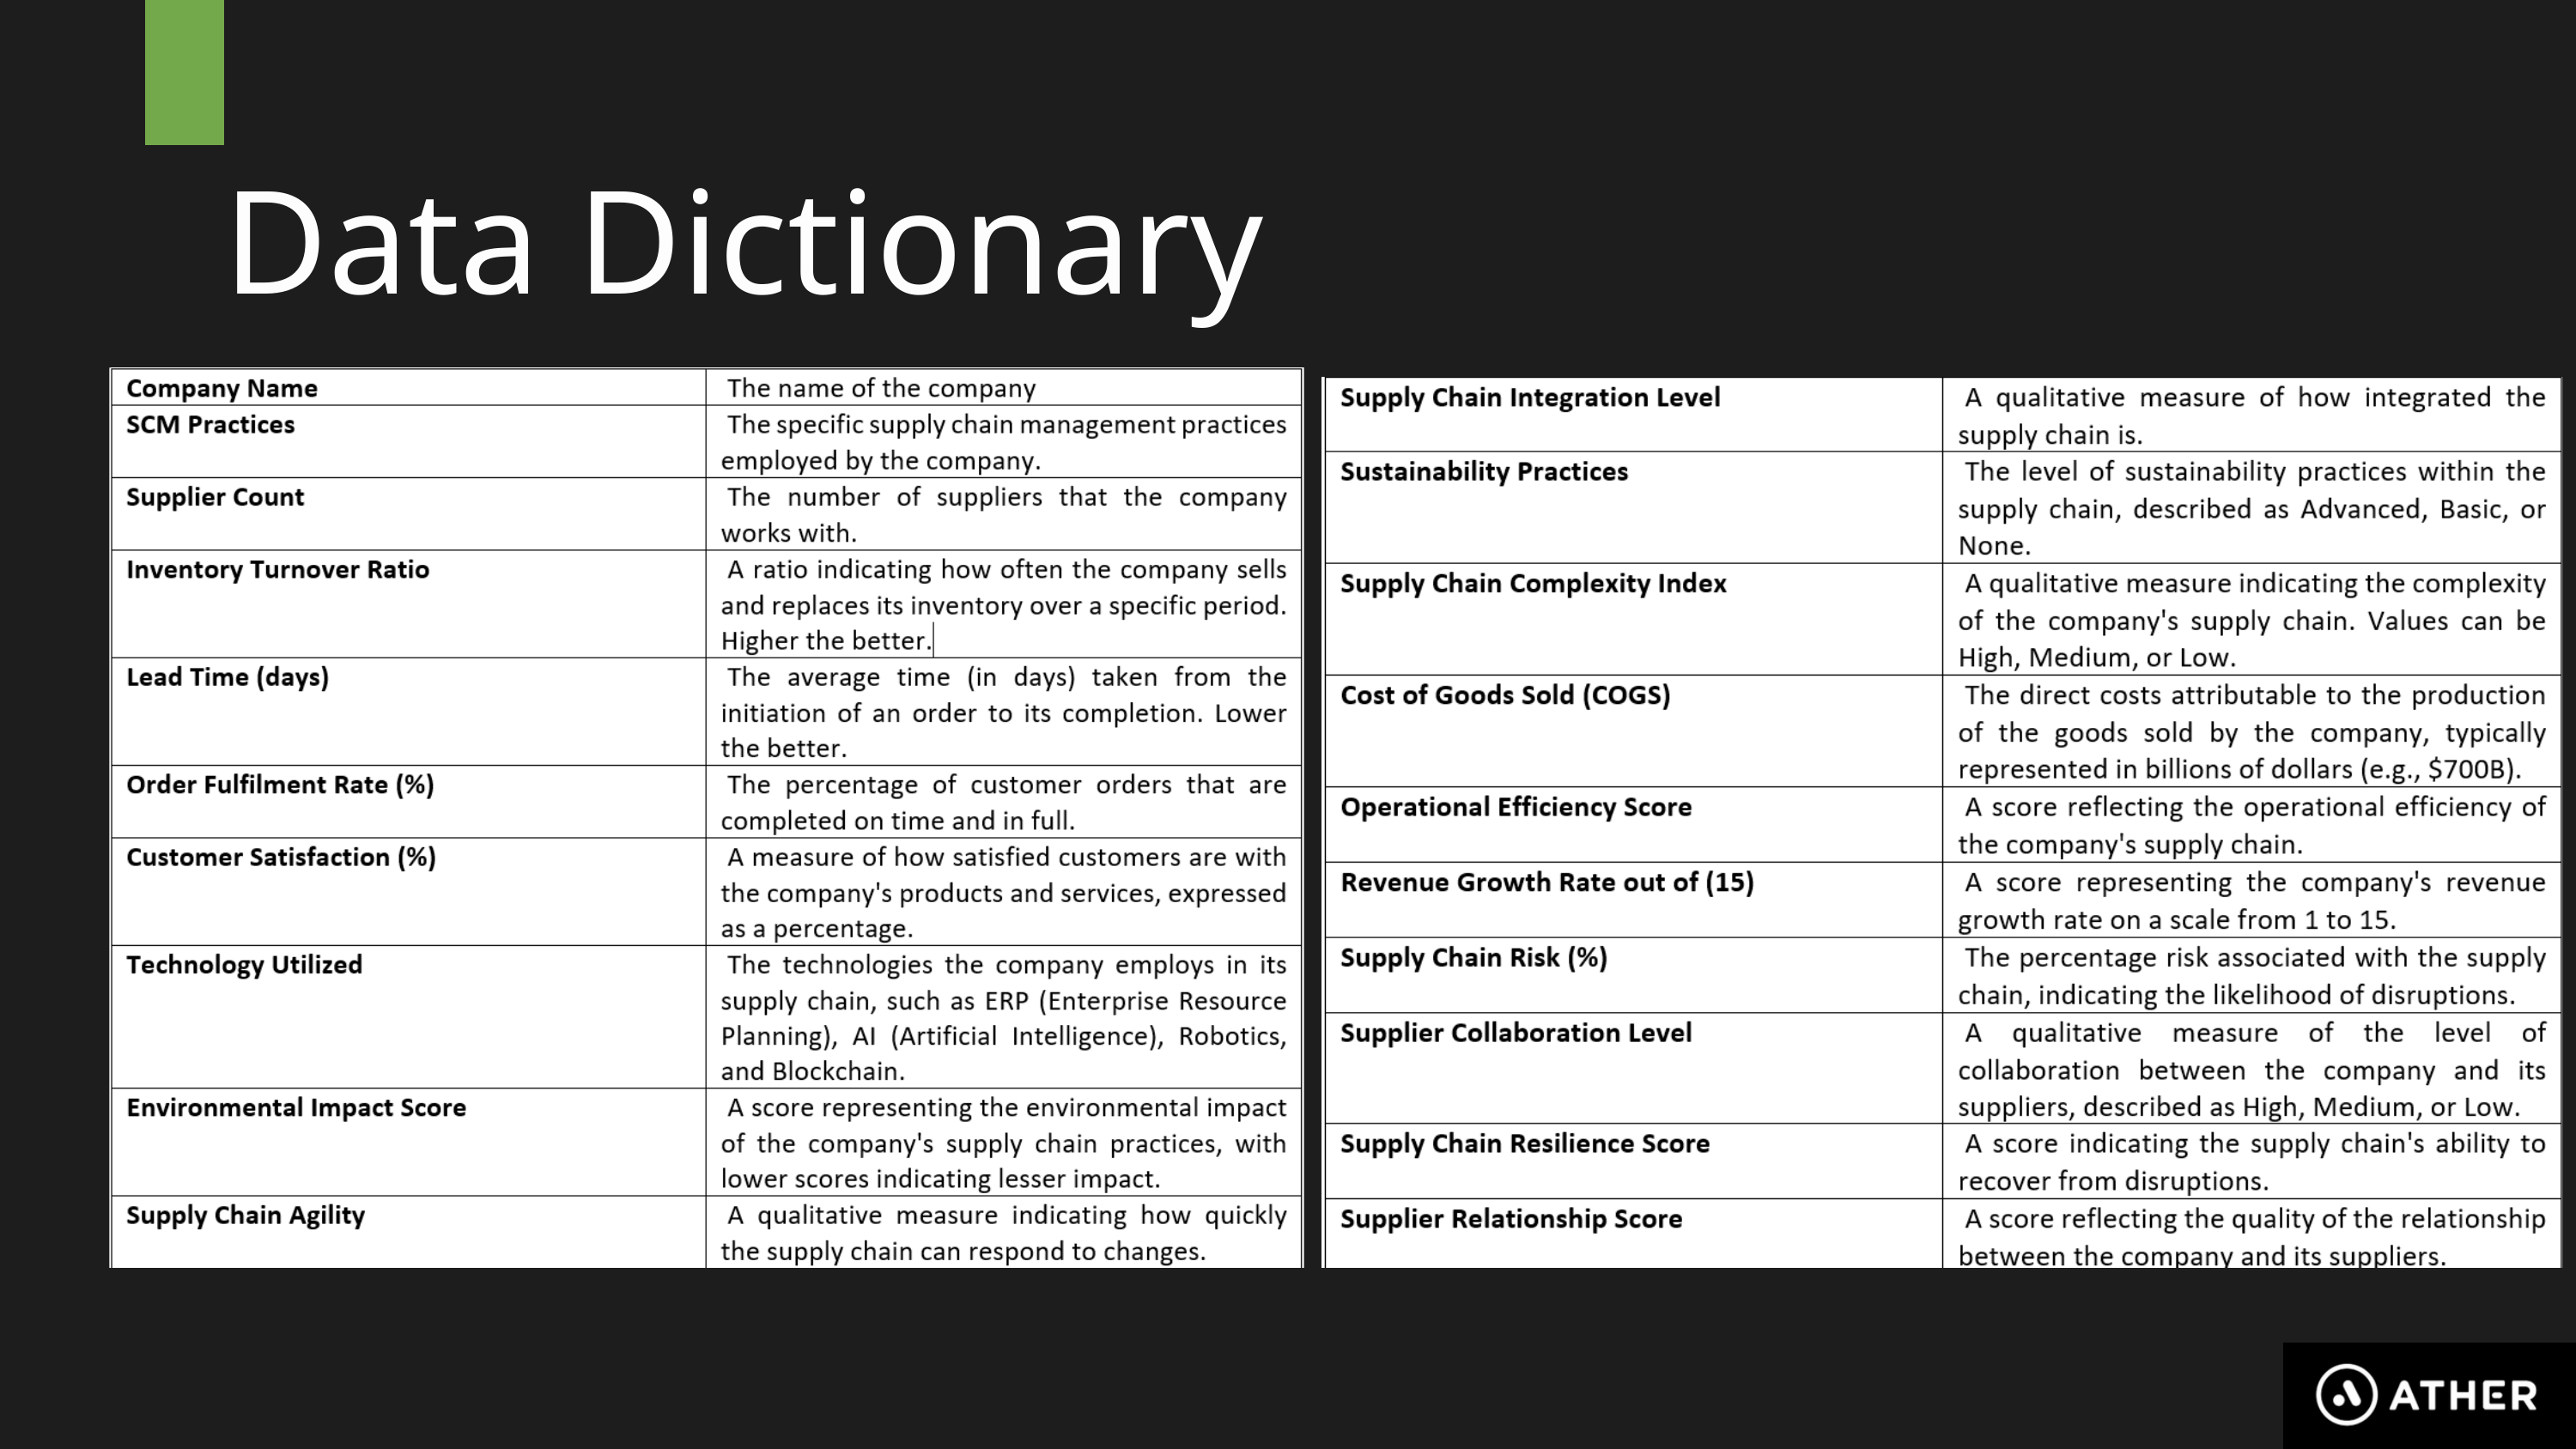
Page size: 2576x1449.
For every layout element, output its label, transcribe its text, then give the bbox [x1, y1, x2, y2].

text_box Data Dictionary [223, 122, 1277, 323]
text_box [144, 0, 224, 145]
text_box [109, 367, 1304, 1268]
text_box [2283, 1343, 2576, 1449]
text_box [1321, 377, 2563, 1268]
